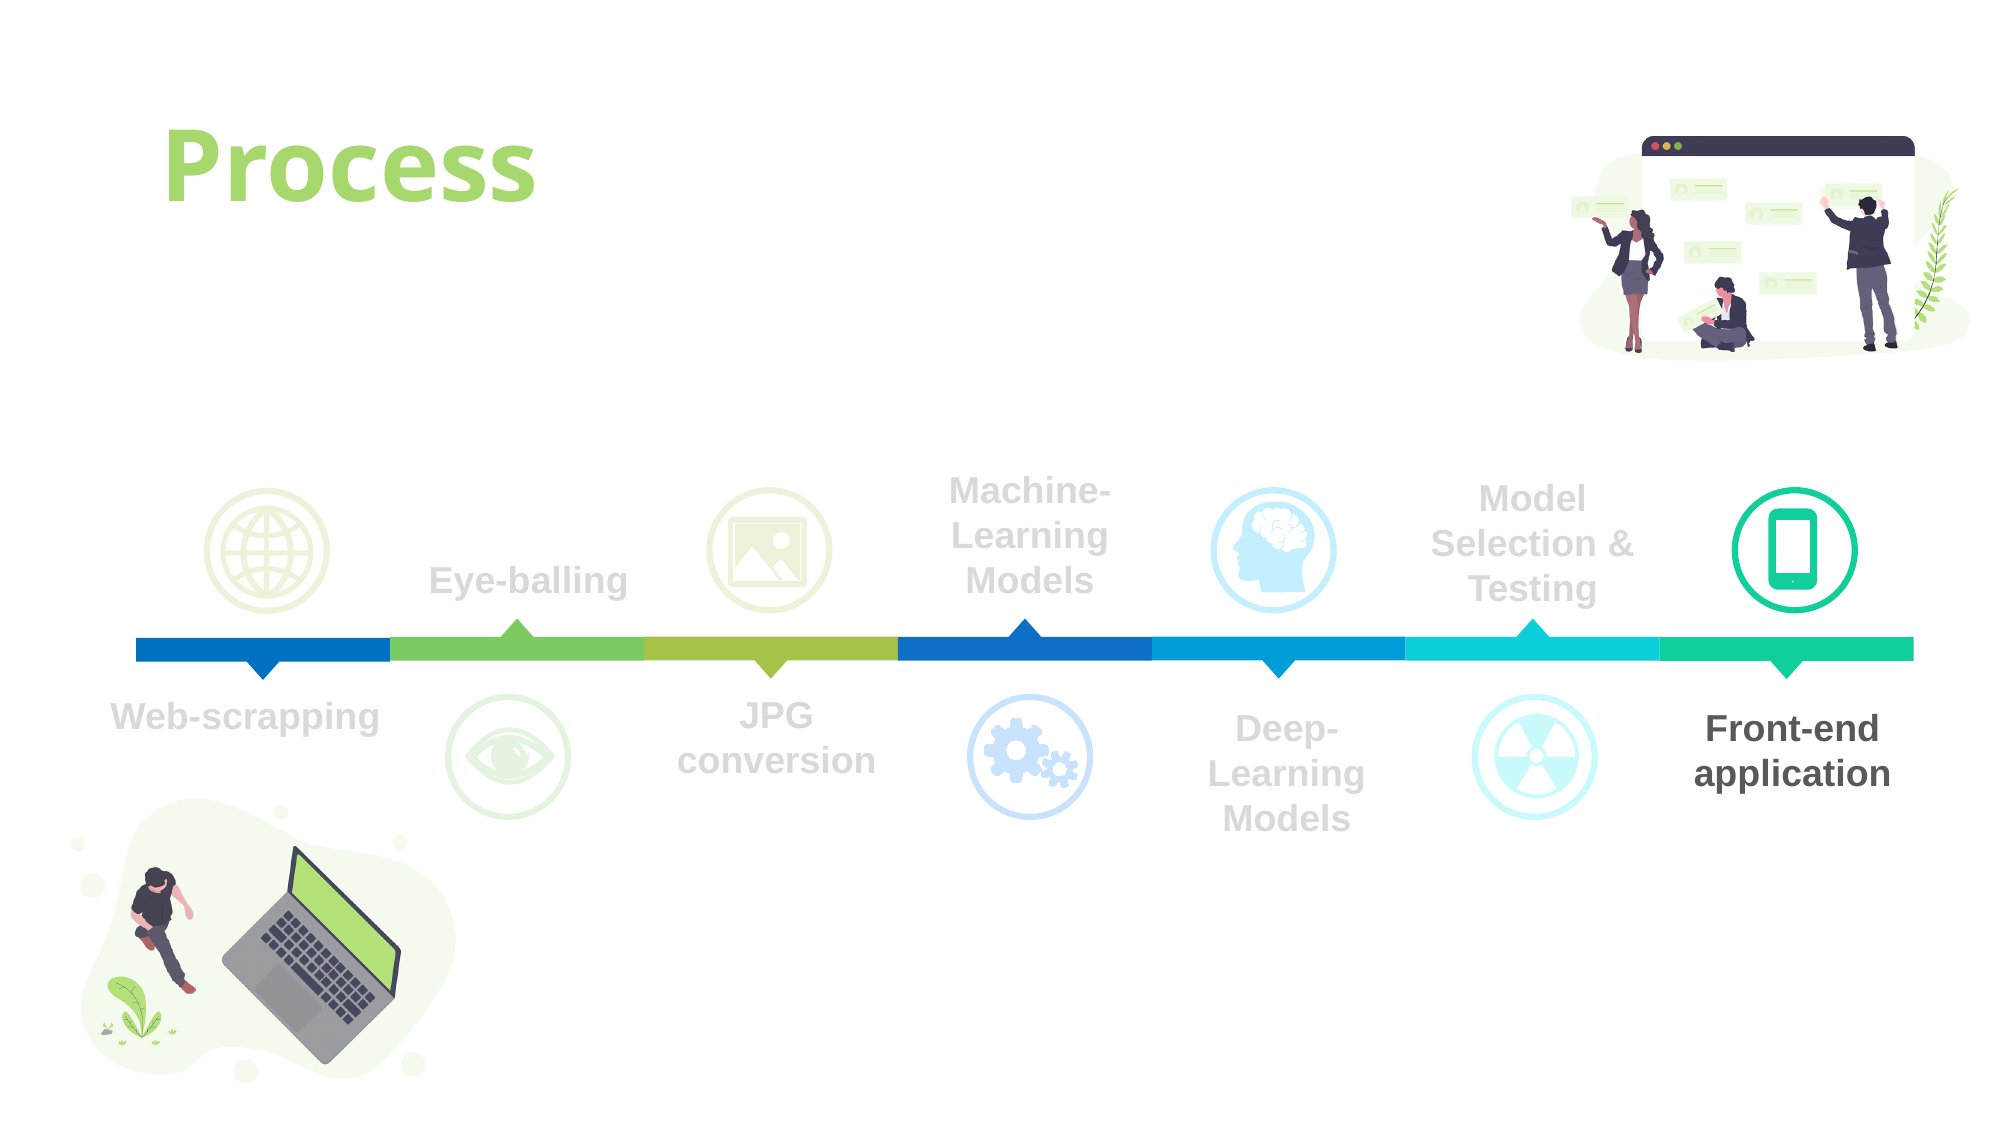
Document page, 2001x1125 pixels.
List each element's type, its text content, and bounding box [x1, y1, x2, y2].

text_box Deep- Learning Models [1168, 696, 1406, 847]
text_box [204, 488, 329, 614]
text_box [1082, 724, 1093, 791]
text_box [1732, 488, 1857, 613]
text_box Process [160, 88, 1742, 222]
text_box [1230, 499, 1317, 595]
text_box [445, 694, 571, 820]
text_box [728, 517, 807, 587]
text_box [707, 488, 832, 613]
text_box Front-end application [1673, 696, 1912, 801]
text_box [1211, 488, 1336, 613]
text_box JPG conversion [657, 690, 896, 789]
picture [1571, 135, 1970, 361]
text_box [983, 718, 1078, 788]
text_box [135, 618, 1660, 681]
text_box [980, 694, 1078, 719]
text_box [1472, 694, 1597, 820]
picture [70, 797, 456, 1084]
text_box [968, 721, 1082, 820]
text_box [1768, 508, 1818, 590]
text_box Web-scrapping [86, 684, 405, 744]
text_box [1664, 635, 1916, 682]
text_box [218, 503, 316, 601]
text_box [464, 727, 556, 785]
text_box Model Selection & Testing [1413, 467, 1652, 616]
text_box Eye-balling [387, 549, 671, 609]
text_box Machine-Learning Models [888, 458, 1172, 609]
